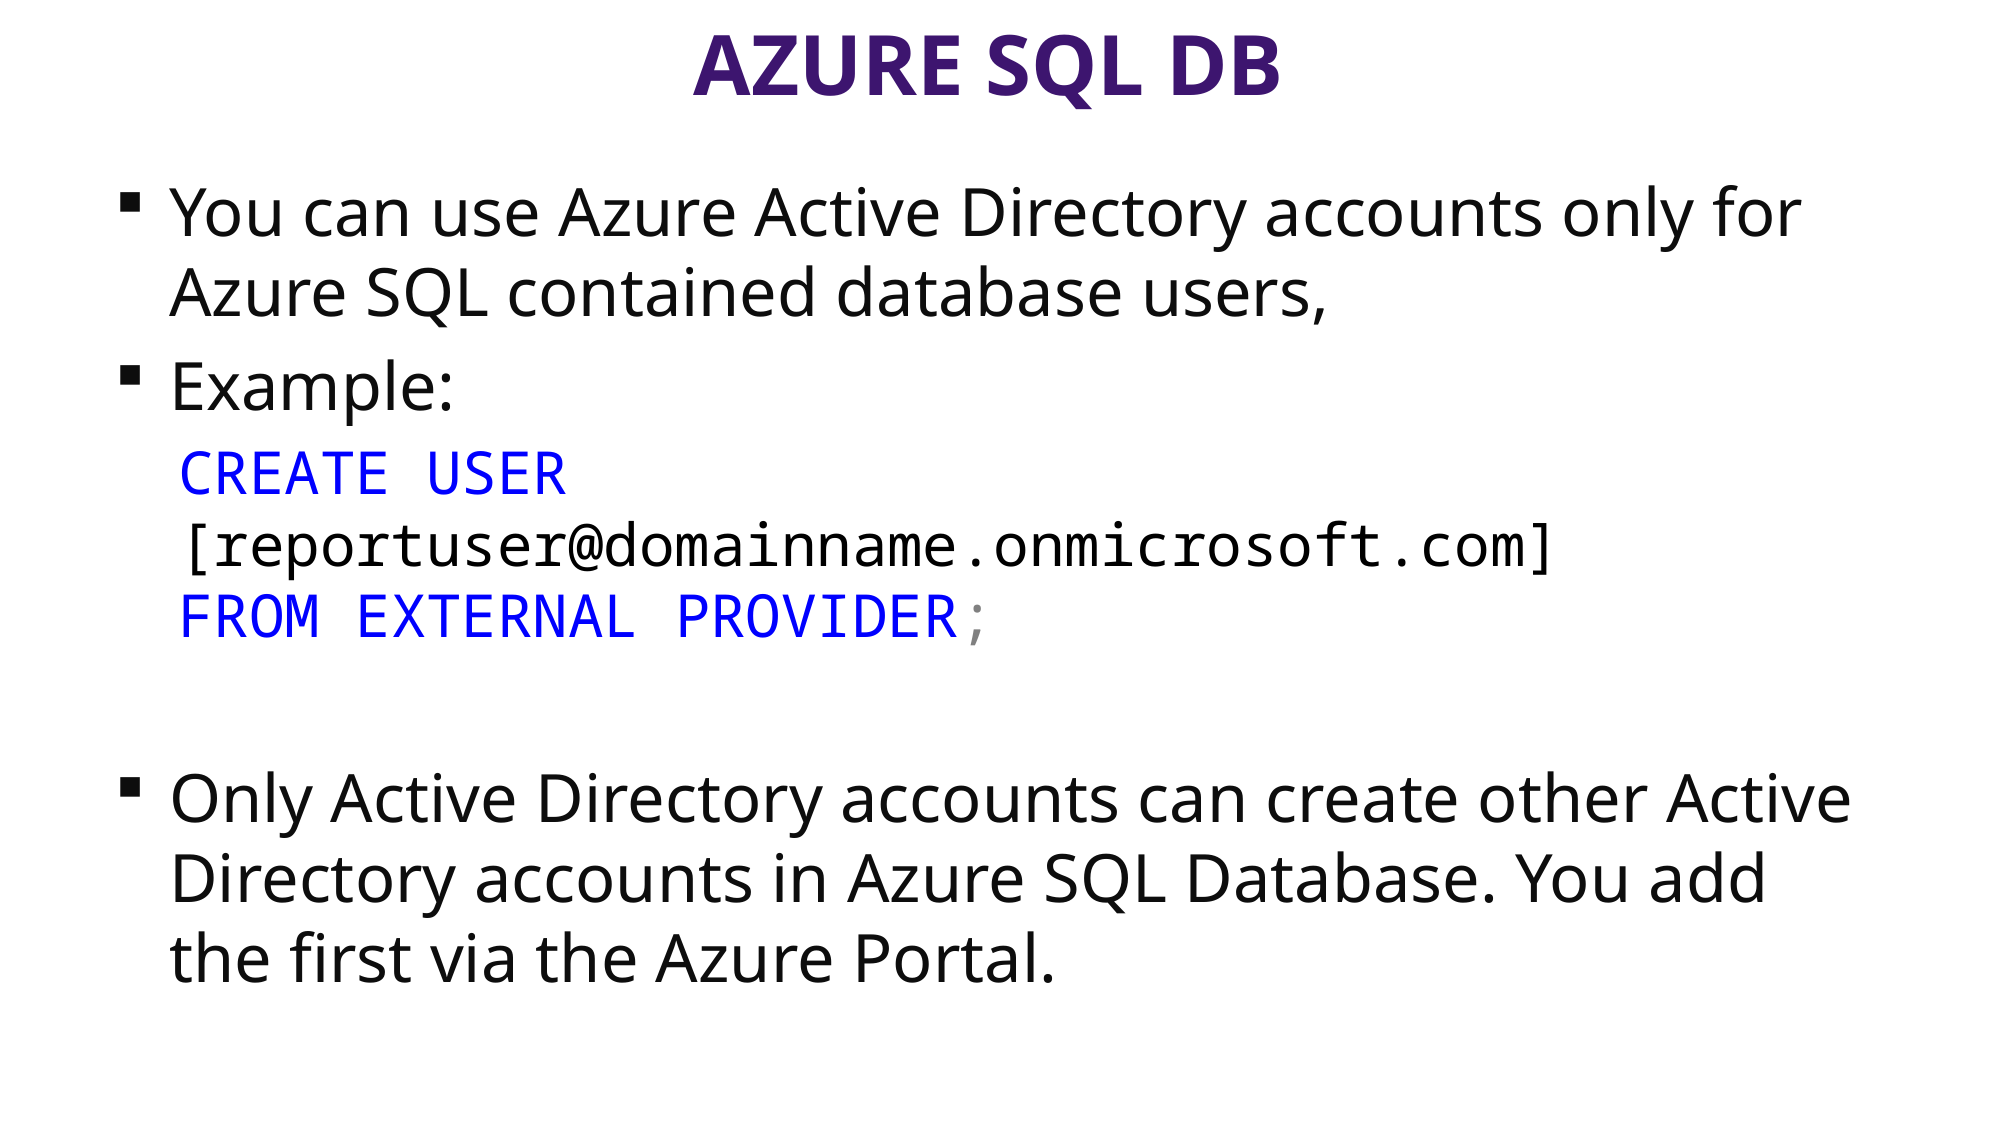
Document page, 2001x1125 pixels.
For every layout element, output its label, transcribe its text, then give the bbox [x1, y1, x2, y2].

list You can use Azure Active Directory accounts only for Azure SQL contained database users, Example: CREATE USER [reportuser@domainname.onmicrosoft.com] FROM EXTERNAL PROVIDER; Only Active Directory accounts can create other Active Directory accounts in Azure SQL Database. You add the first via the Azure Portal. [99, 162, 1900, 1013]
title Azure SQL DB [0, 0, 2000, 125]
